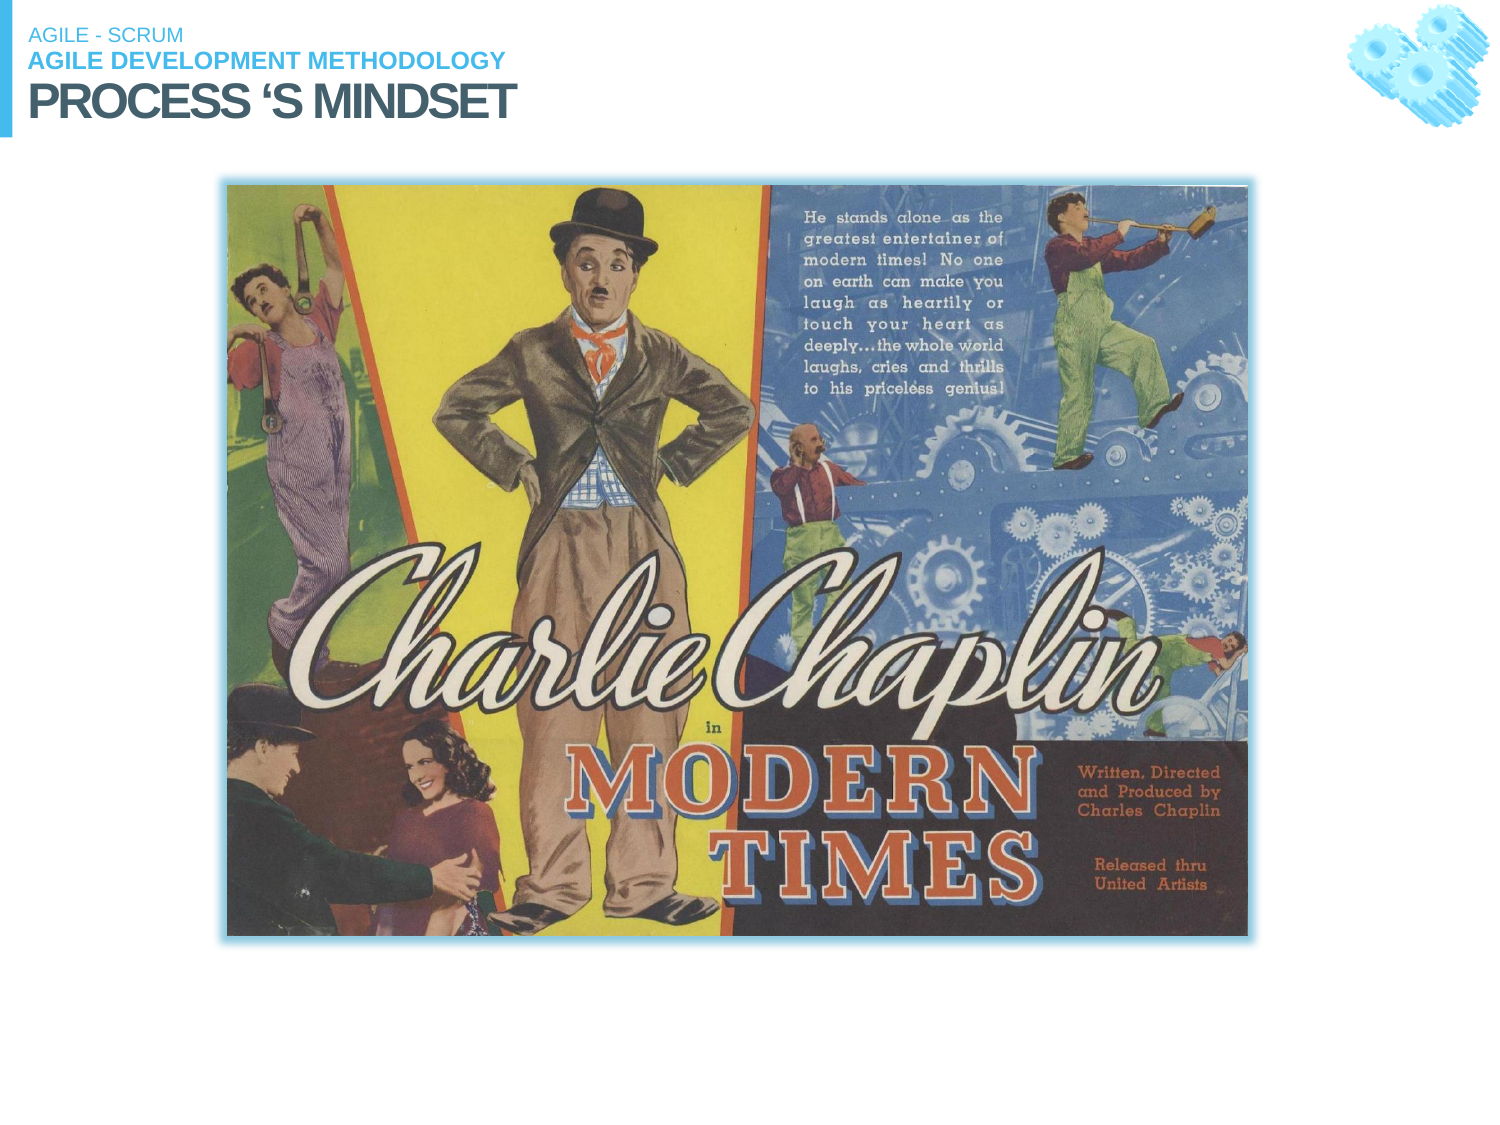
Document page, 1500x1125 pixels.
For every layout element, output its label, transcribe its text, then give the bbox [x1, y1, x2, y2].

picture [1342, 0, 1493, 136]
picture [227, 185, 1248, 936]
list PROCESS ‘S Mindset [12, 61, 1337, 127]
title AGILE DEVELOPMENT METHODOLOGY [12, 37, 1337, 61]
